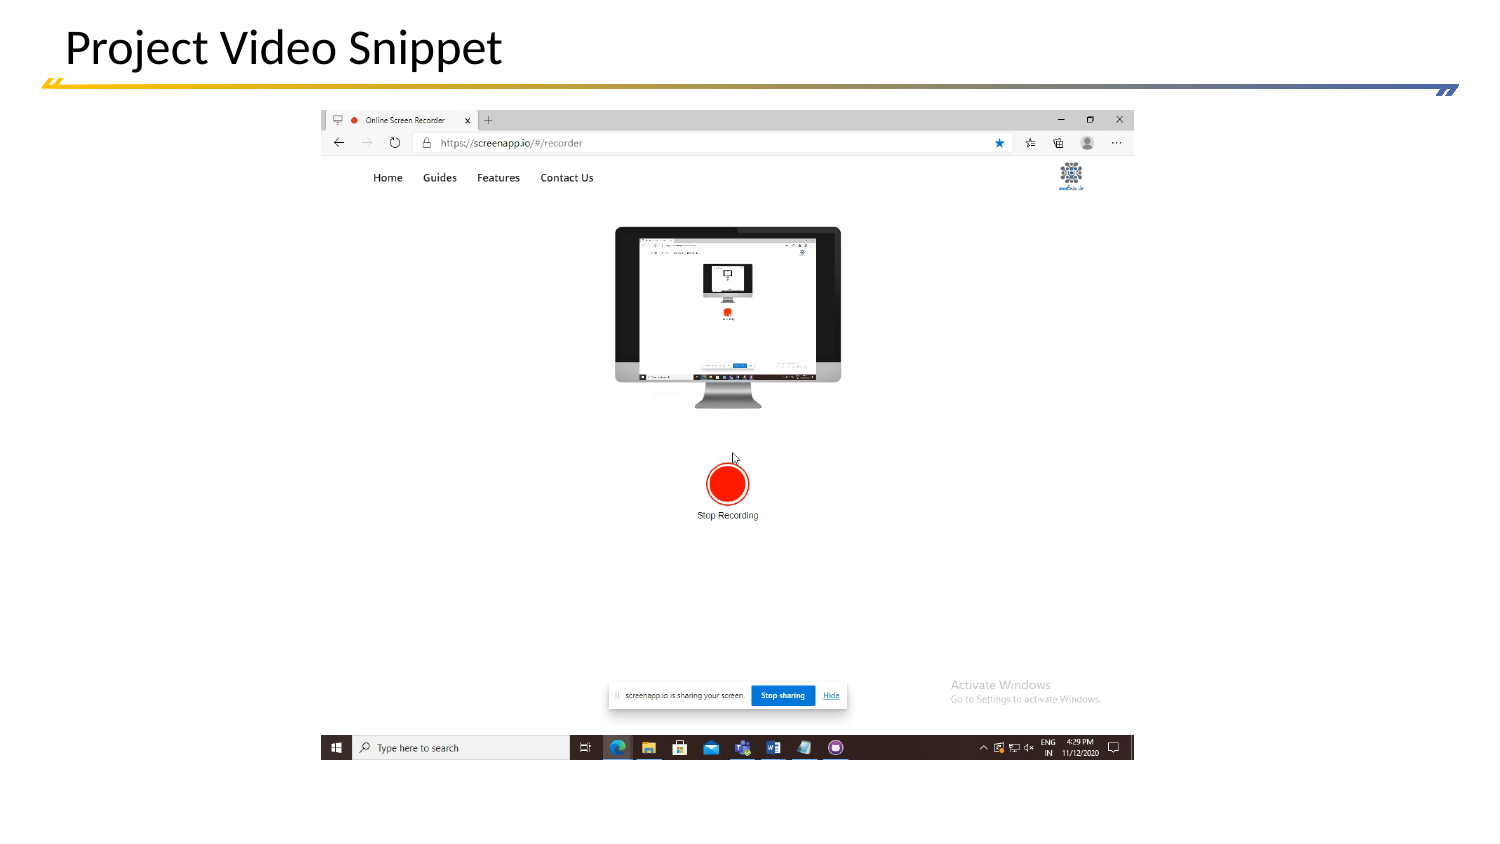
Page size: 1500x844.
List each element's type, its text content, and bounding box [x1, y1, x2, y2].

title Project Video Snippet [50, 0, 1450, 83]
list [320, 109, 1135, 761]
